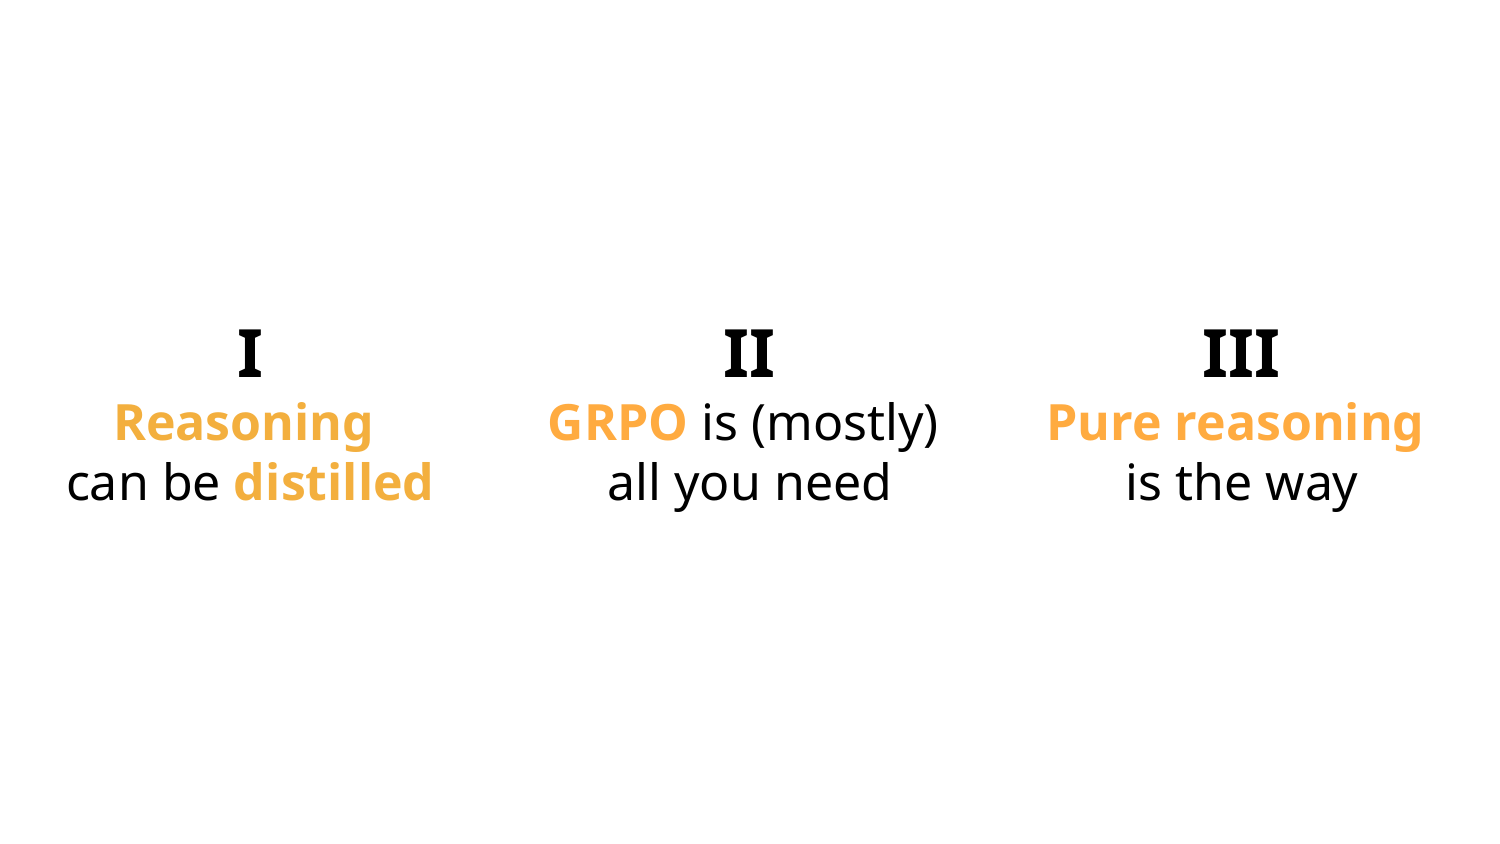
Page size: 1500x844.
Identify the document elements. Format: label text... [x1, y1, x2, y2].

text_box II GRPO is (mostly) all you need [499, 295, 984, 526]
text_box I Reasoning can be distilled [0, 295, 499, 526]
text_box III Pure reasoning is the way [984, 295, 1500, 526]
